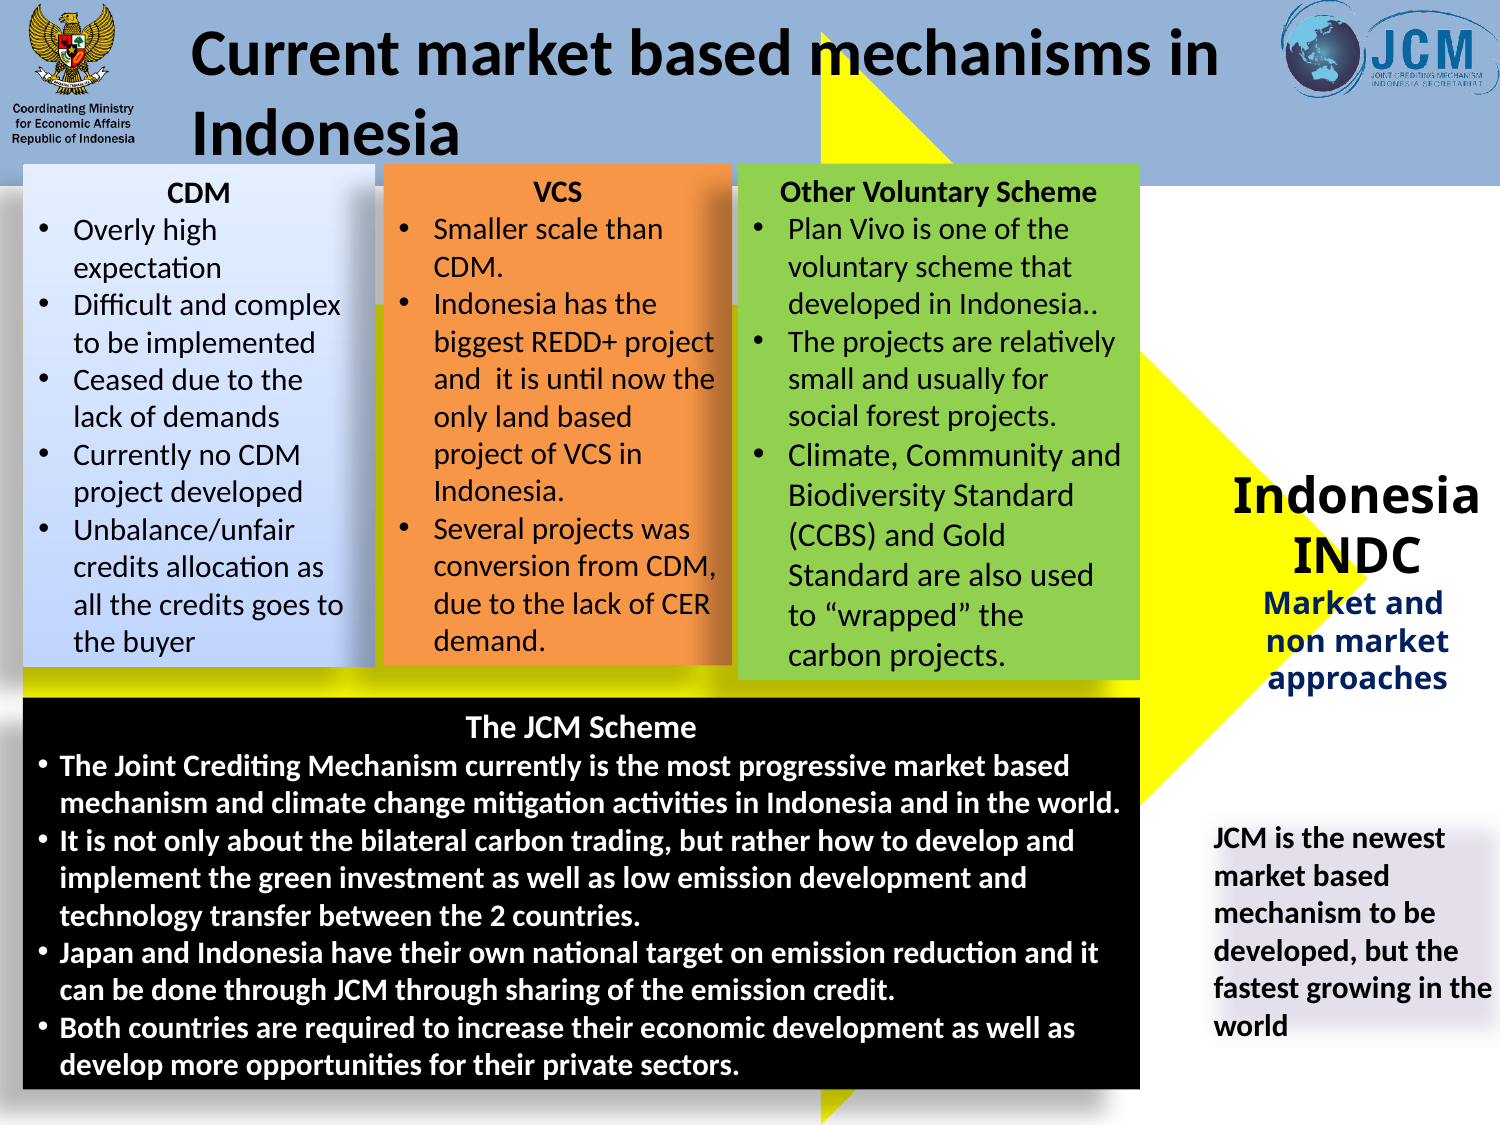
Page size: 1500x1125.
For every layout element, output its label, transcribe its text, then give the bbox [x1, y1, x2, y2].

text_box Other Voluntary Scheme Plan Vivo is one of the voluntary scheme that developed in Indonesia.. The projects are relatively small and usually for social forest projects. Climate, Community and Biodiversity Standard (CCBS) and Gold Standard are also used to “wrapped” the carbon projects. [737, 163, 1141, 681]
text_box Indonesia INDC Market and non market approaches [1195, 487, 1500, 673]
text_box The JCM Scheme The Joint Crediting Mechanism currently is the most progressive market based mechanism and climate change mitigation activities in Indonesia and in the world. It is not only about the bilateral carbon trading, but rather how to develop and implement the green investment as well as low emission development and technology transfer between the 2 countries. Japan and Indonesia have their own national target on emission reduction and it can be done through JCM through sharing of the emission credit. Both countries are required to increase their economic development as well as develop more opportunities for their private sectors. [22, 697, 1141, 1090]
text_box CDM Overly high expectation Difficult and complex to be implemented Ceased due to the lack of demands Currently no CDM project developed Unbalance/unfair credits allocation as all the credits goes to the buyer [23, 164, 376, 667]
title Current market based mechanisms in Indonesia [176, 7, 1258, 171]
text_box JCM is the newest market based mechanism to be developed, but the fastest growing in the world [1234, 846, 1482, 1015]
picture [1281, 0, 1500, 98]
text_box [1122, 348, 1257, 808]
text_box VCS Smaller scale than CDM. Indonesia has the biggest REDD+ project and it is until now the only land based project of VCS in Indonesia. Several projects was conversion from CDM, due to the lack of CER demand. [383, 163, 733, 666]
picture [0, 0, 243, 185]
